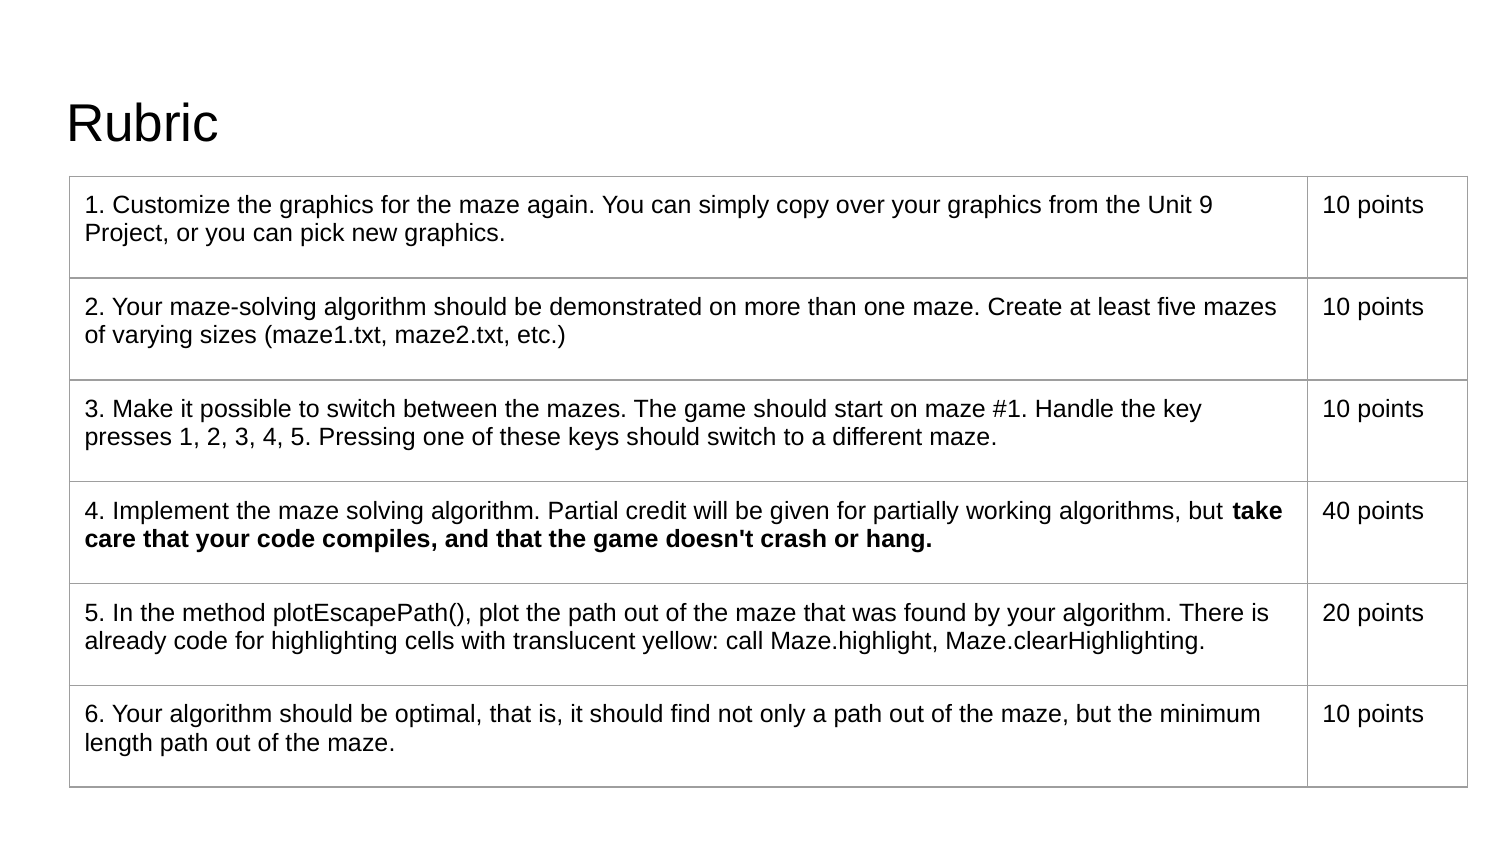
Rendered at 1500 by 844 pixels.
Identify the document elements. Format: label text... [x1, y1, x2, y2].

table_cell 10 points [1308, 381, 1467, 481]
table_cell 10 points [1308, 279, 1467, 379]
table_cell 2. Your maze-solving algorithm should be demonstrated on more than one maze. Create at least five mazes of varying sizes (maze1.txt, maze2.txt, etc.) [70, 279, 1307, 379]
table_cell 20 points [1308, 584, 1467, 685]
table_cell 5. In the method plotEscapePath(), plot the path out of the maze that was found by your algorithm. There is already code for highlighting cells with translucent yellow: call Maze.highlight, Maze.clearHighlighting. [70, 584, 1307, 685]
table_cell 10 points [1308, 686, 1467, 786]
table_cell 3. Make it possible to switch between the mazes. The game should start on maze #1. Handle the key presses 1, 2, 3, 4, 5. Pressing one of these keys should switch to a different maze. [70, 381, 1307, 481]
table_cell 4. Implement the maze solving algorithm. Partial credit will be given for partially working algorithms, but take care that your code compiles, and that the game doesn't crash or hang. [70, 482, 1307, 583]
table_header 10 points [1308, 177, 1467, 277]
table_header 1. Customize the graphics for the maze again. You can simply copy over your graphics from the Unit 9 Project, or you can pick new graphics. [70, 177, 1307, 277]
table_cell 40 points [1308, 482, 1467, 583]
table_cell 6. Your algorithm should be optimal, that is, it should find not only a path out of the maze, but the minimum length path out of the maze. [70, 686, 1307, 786]
title Rubric [51, 72, 1449, 167]
